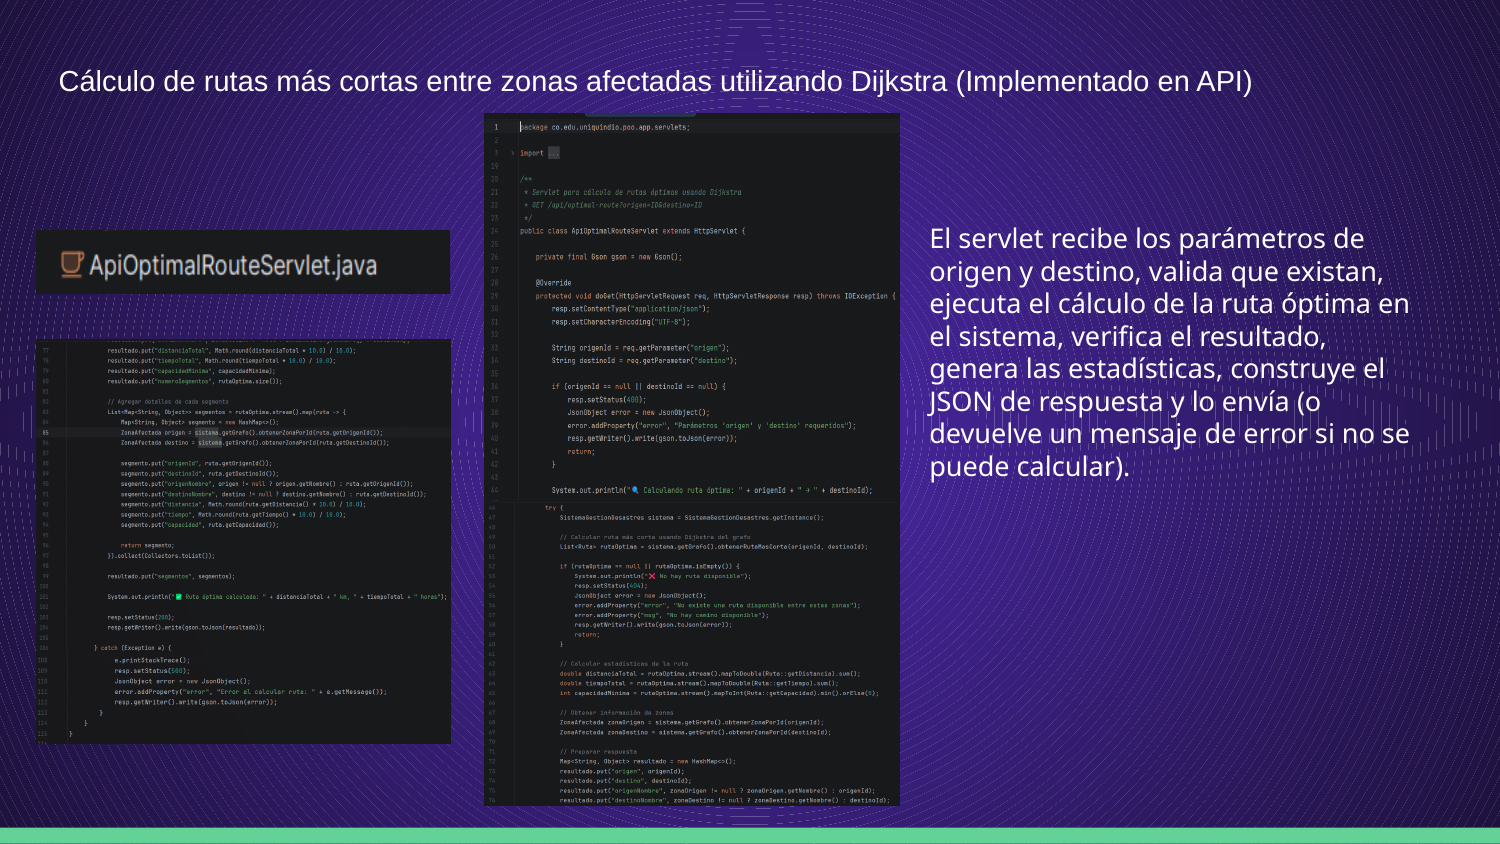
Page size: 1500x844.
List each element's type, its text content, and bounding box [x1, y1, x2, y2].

picture [35, 230, 451, 295]
picture [484, 113, 900, 806]
text_box El servlet recibe los parámetros de origen y destino, valida que existan, ejecuta el cálculo de la ruta óptima en el sistema, verifica el resultado, genera las estadísticas, construye el JSON de respuesta y lo envía (o devuelve un mensaje de error si no se puede calcular). [914, 206, 1438, 503]
picture [35, 339, 451, 744]
title Cálculo de rutas más cortas entre zonas afectadas utilizando Dijkstra (Implementado en API) [43, 42, 1416, 186]
